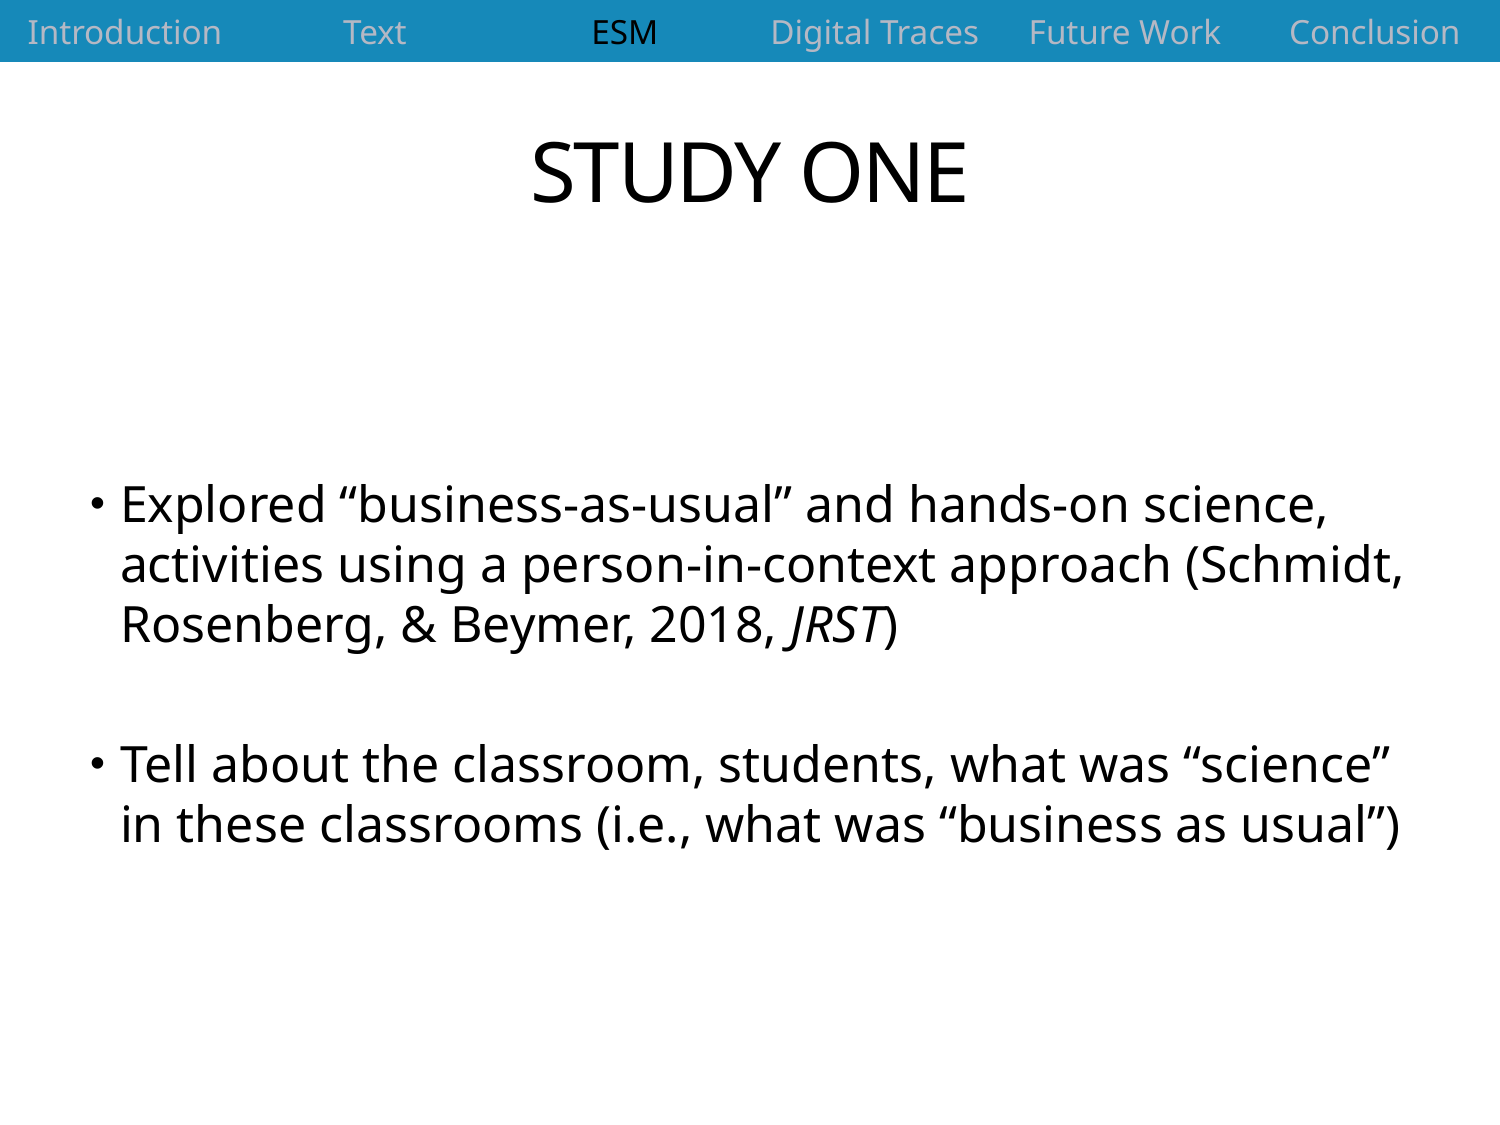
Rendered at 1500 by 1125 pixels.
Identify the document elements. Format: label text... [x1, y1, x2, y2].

table_header Conclusion [1250, 0, 1500, 62]
table_header ESM [500, 0, 750, 62]
table_header Digital Traces [750, 0, 1000, 62]
table_header Future Work [1000, 0, 1250, 62]
table_header Text [250, 0, 500, 62]
list Explored “business-as-usual” and hands-on science, activities using a person-in-context approach (Schmidt, Rosenberg, & Beymer, 2018, JRST) Tell about the classroom, students, what was “science” in these classrooms (i.e., what was “business as usual”) [75, 262, 1425, 1063]
table_header Introduction [0, 0, 250, 62]
title STUDY ONE [75, 87, 1425, 250]
